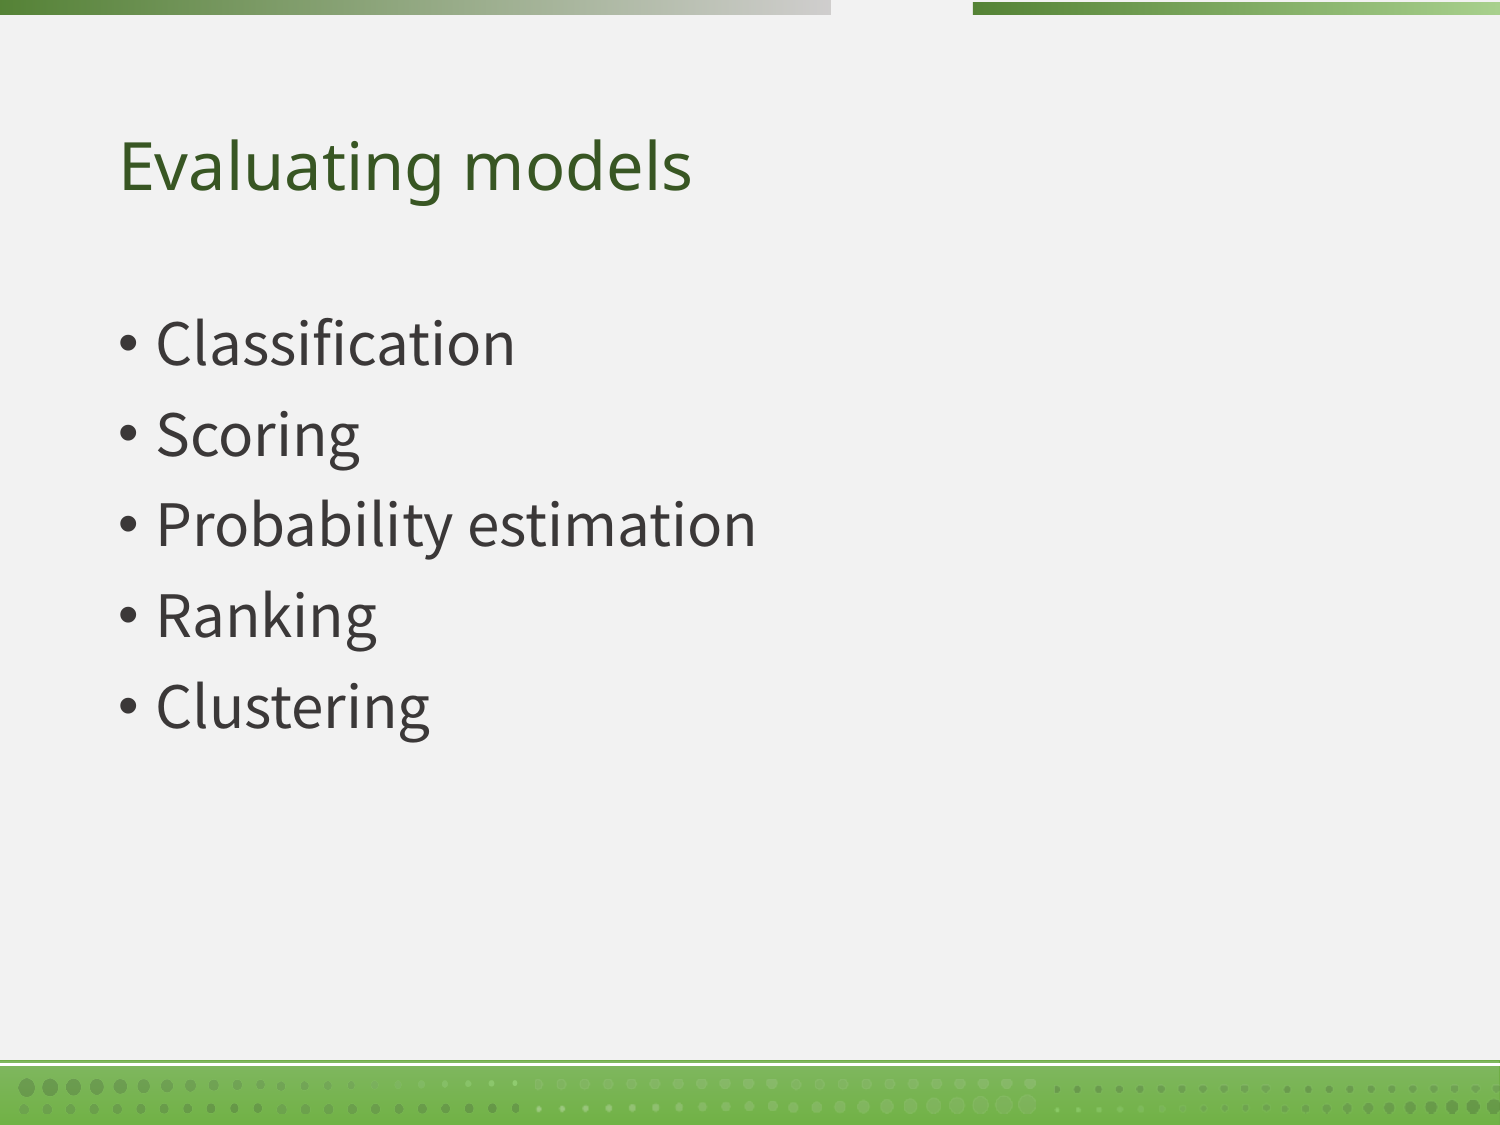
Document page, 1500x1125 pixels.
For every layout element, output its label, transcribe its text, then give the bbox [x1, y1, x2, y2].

list Classification Scoring Probability estimation Ranking Clustering [103, 299, 1397, 1014]
title Evaluating models [103, 59, 1397, 278]
